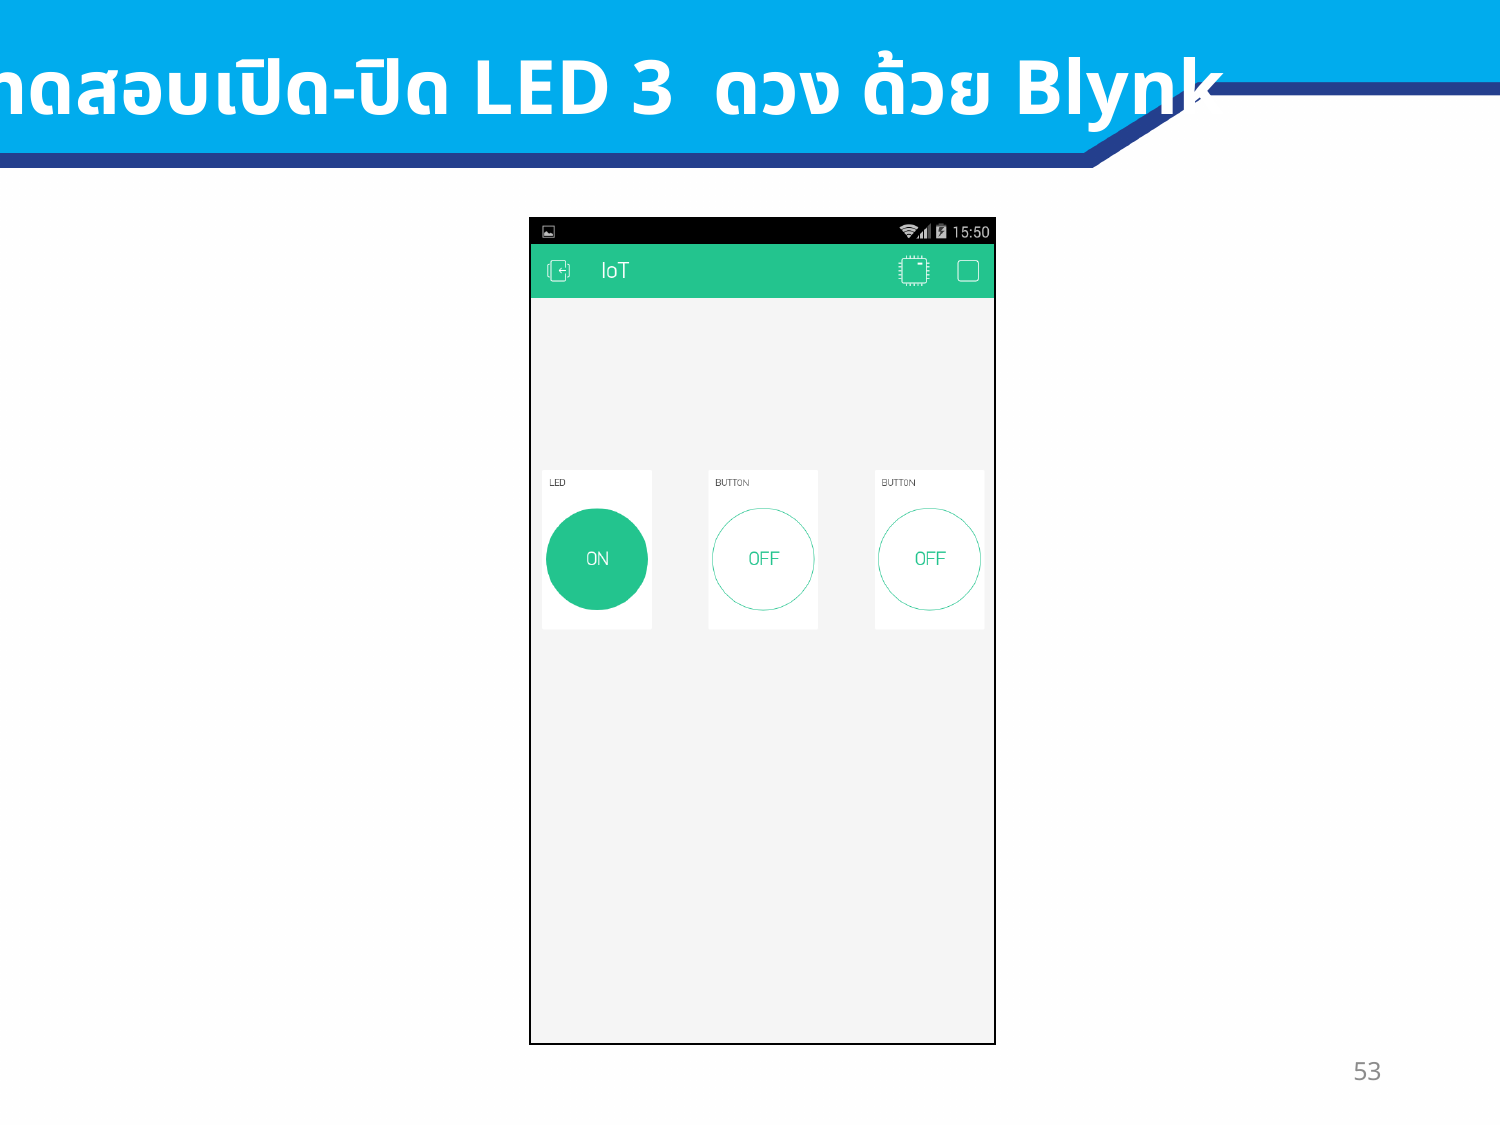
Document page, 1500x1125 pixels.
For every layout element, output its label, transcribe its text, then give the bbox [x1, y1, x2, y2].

text_box แบบทดสอบเปิด-ปิด LED 3 ดวง ด้วย Blynk [0, 26, 1241, 138]
picture [0, 83, 1500, 1125]
slide_number 53 [1059, 1042, 1397, 1103]
